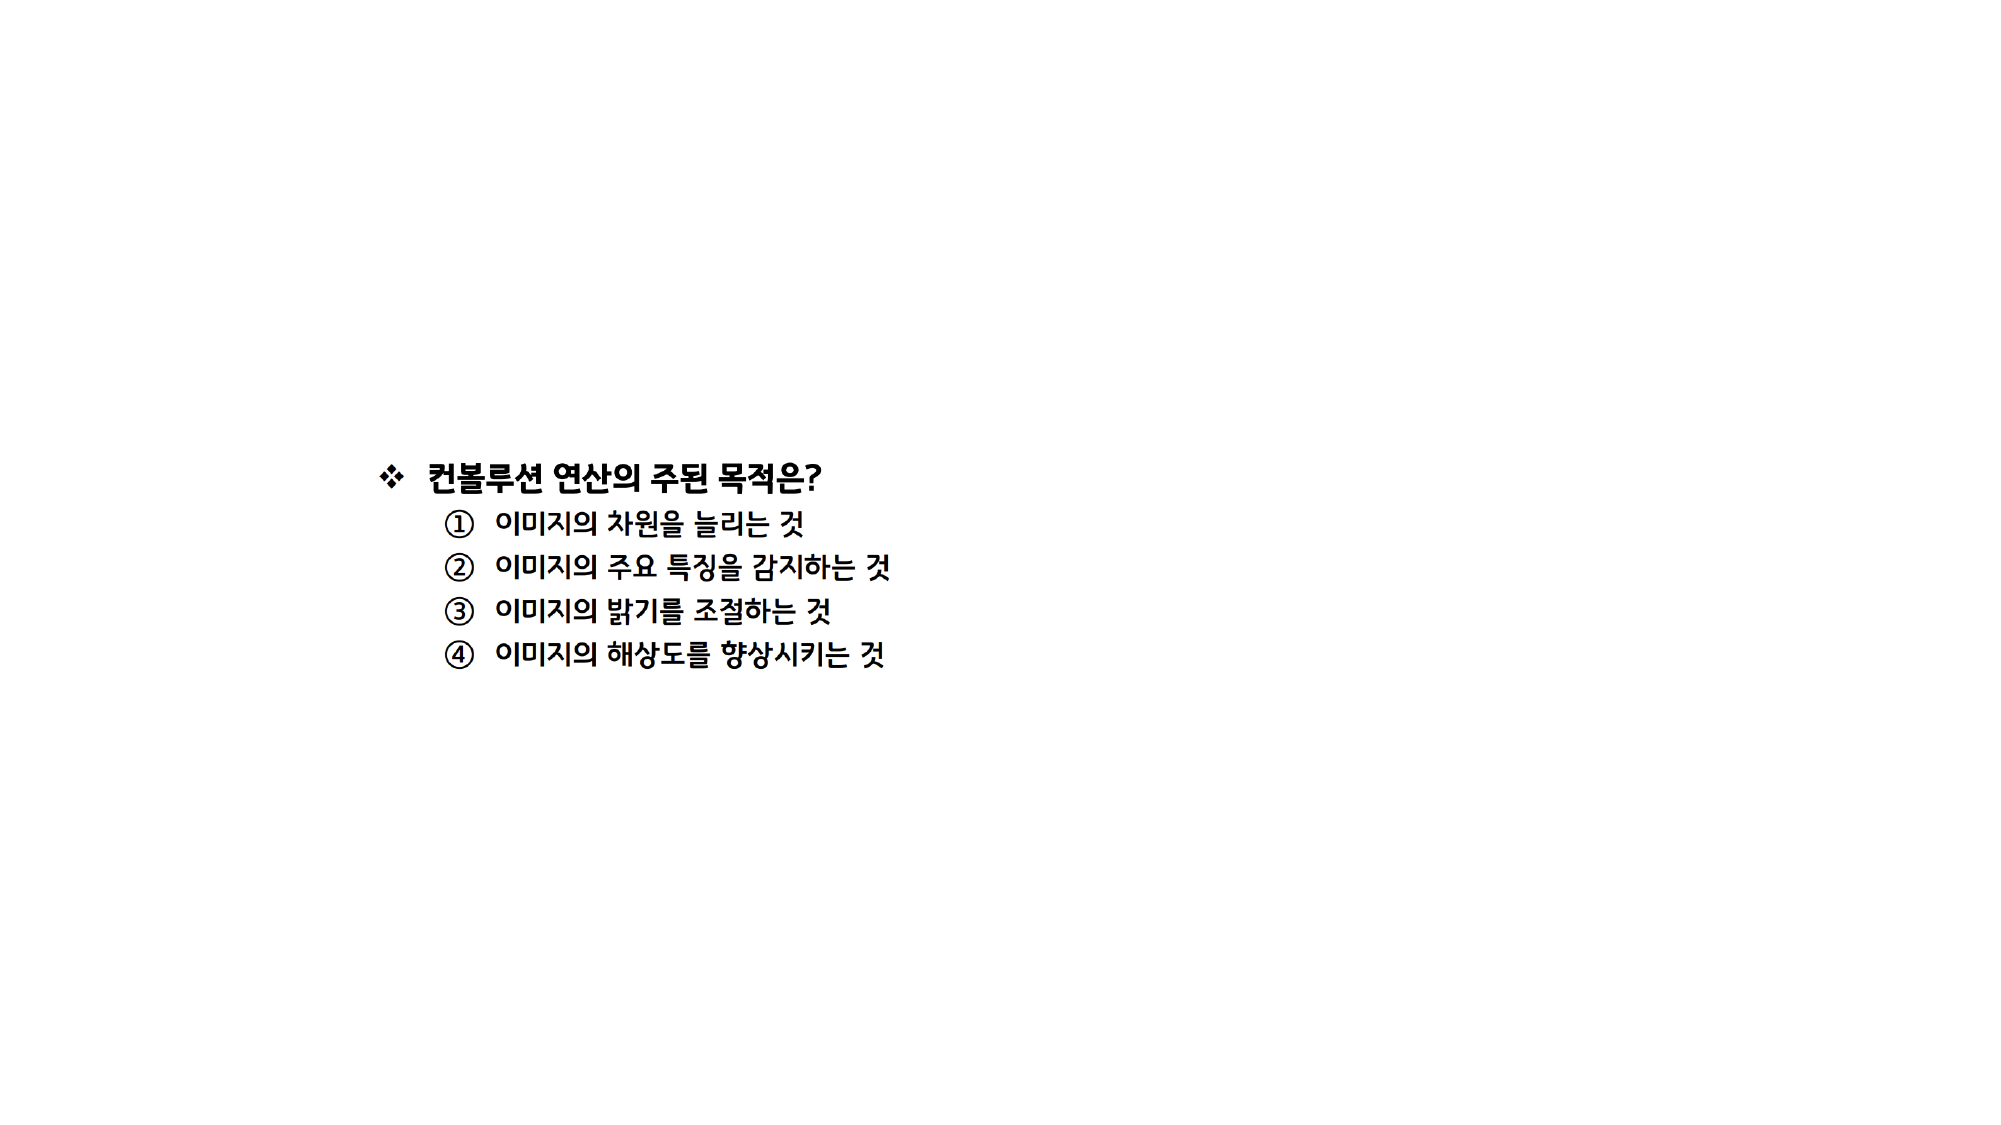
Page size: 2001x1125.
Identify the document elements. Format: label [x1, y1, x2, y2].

picture [361, 435, 1638, 690]
